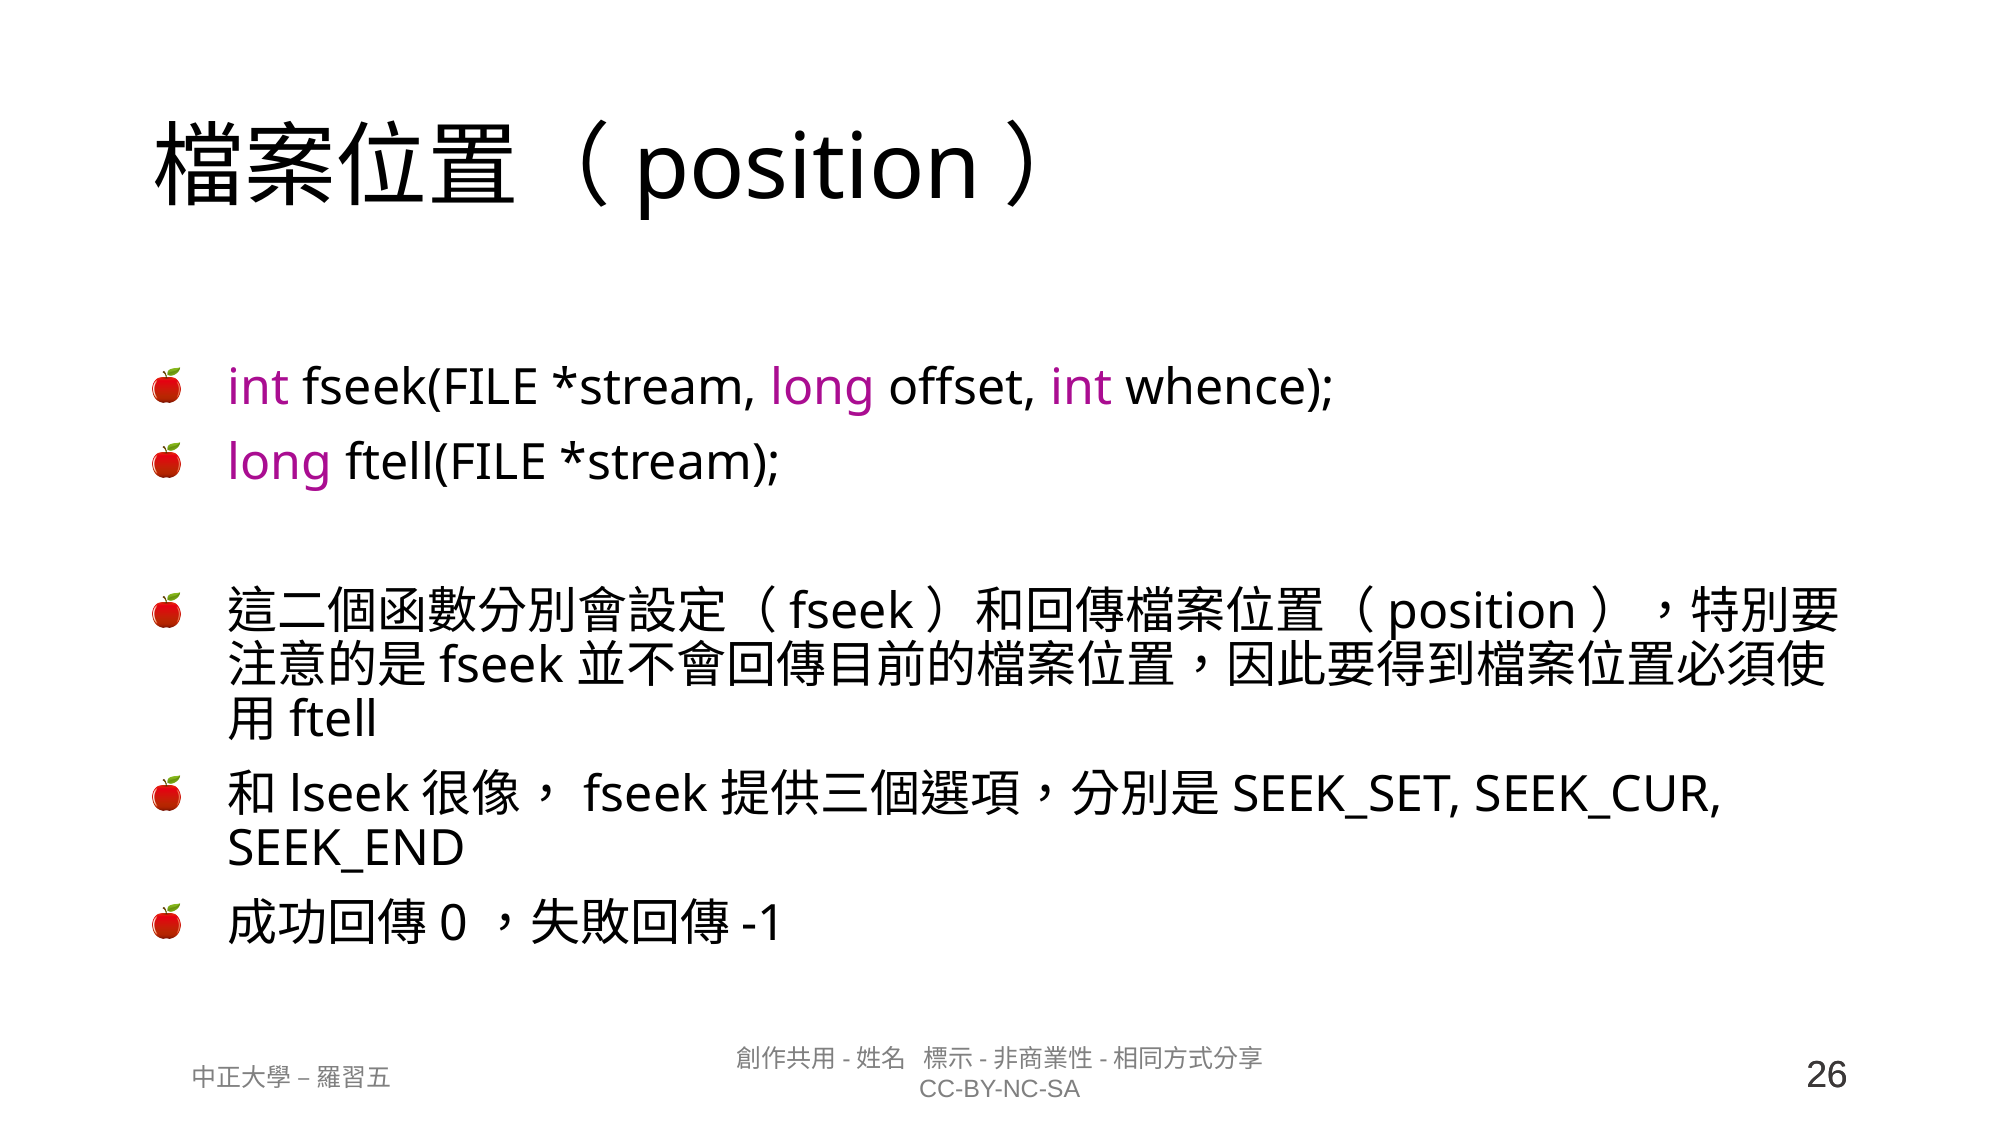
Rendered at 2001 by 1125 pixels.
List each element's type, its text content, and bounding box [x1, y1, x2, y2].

picture [152, 592, 188, 628]
picture [152, 775, 188, 811]
title 檔案位置（position） [137, 59, 1863, 278]
list int fseek(FILE *stream, long offset, int whence); long ftell(FILE *stream); 這二個函數分別會設定（fseek）和回傳檔案位置（position），特別要注意的是fseek並不會回傳目前的檔案位置，因此要得到檔案位置必須使用ftell 和lseek很像，fseek提供三個選項，分別是SEEK_SET, SEEK_CUR, SEEK_END 成功回傳0，失敗回傳-1 [137, 299, 1863, 1014]
picture [152, 367, 188, 403]
picture [152, 903, 188, 939]
picture [152, 442, 188, 478]
